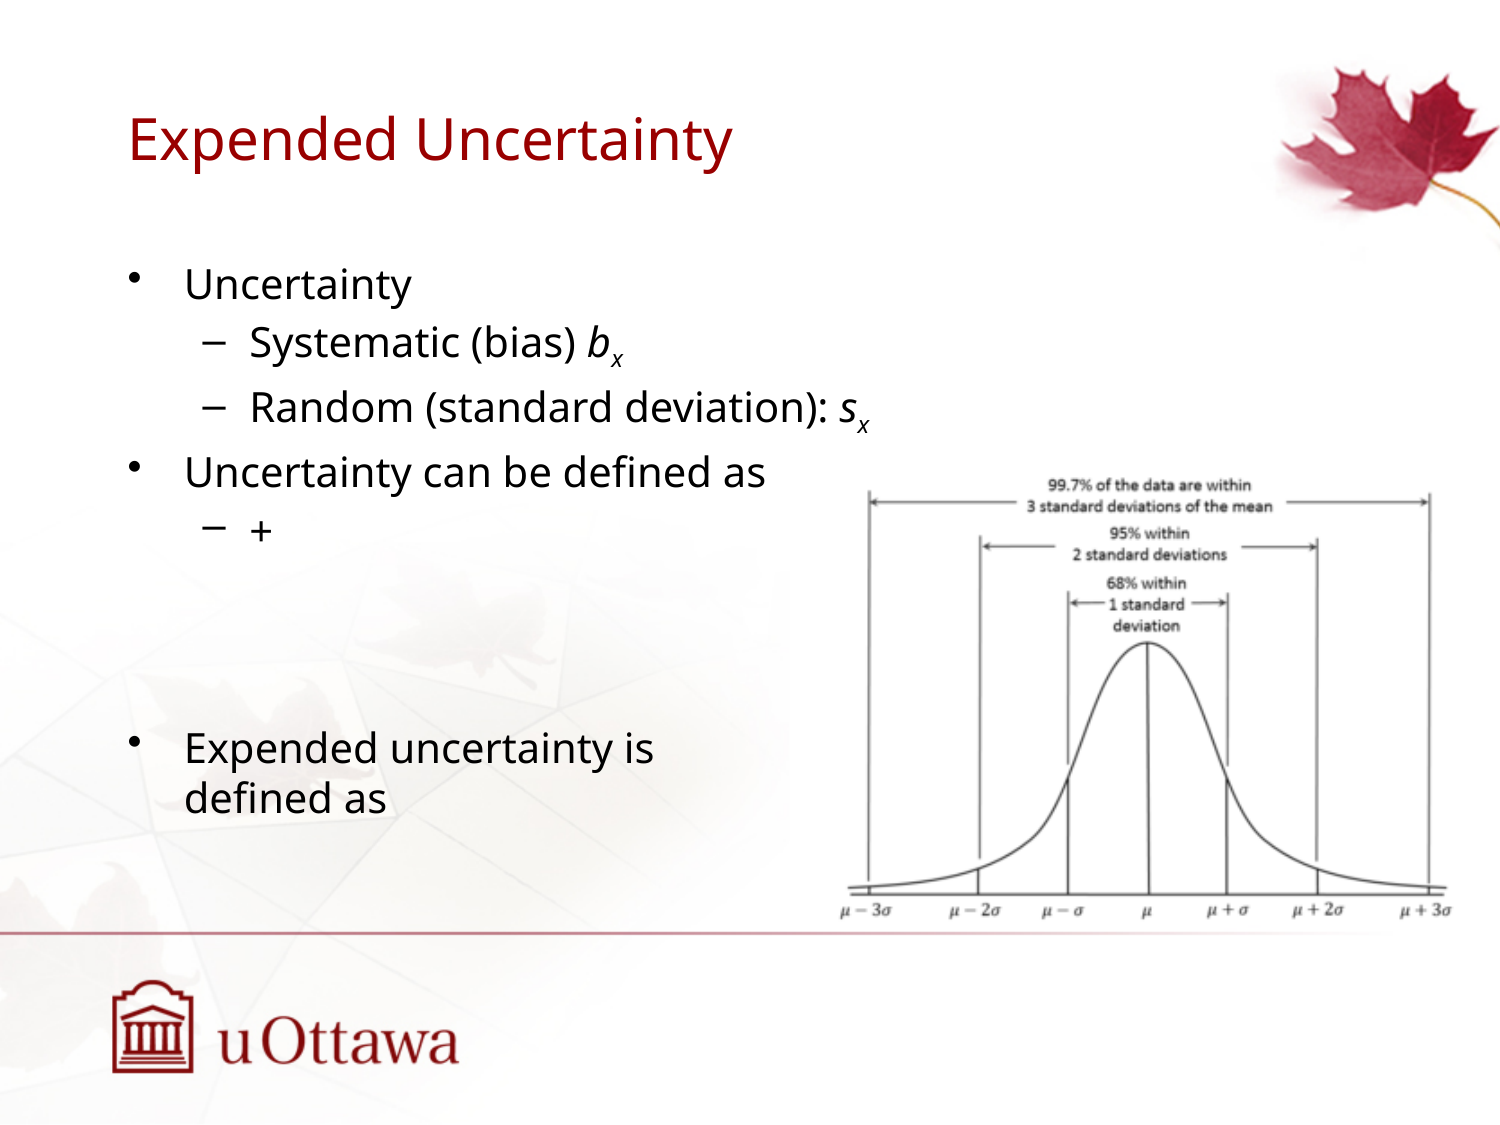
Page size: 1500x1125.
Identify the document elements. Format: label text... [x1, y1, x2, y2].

picture [0, 0, 1500, 1125]
title Expended Uncertainty [112, 62, 1188, 213]
